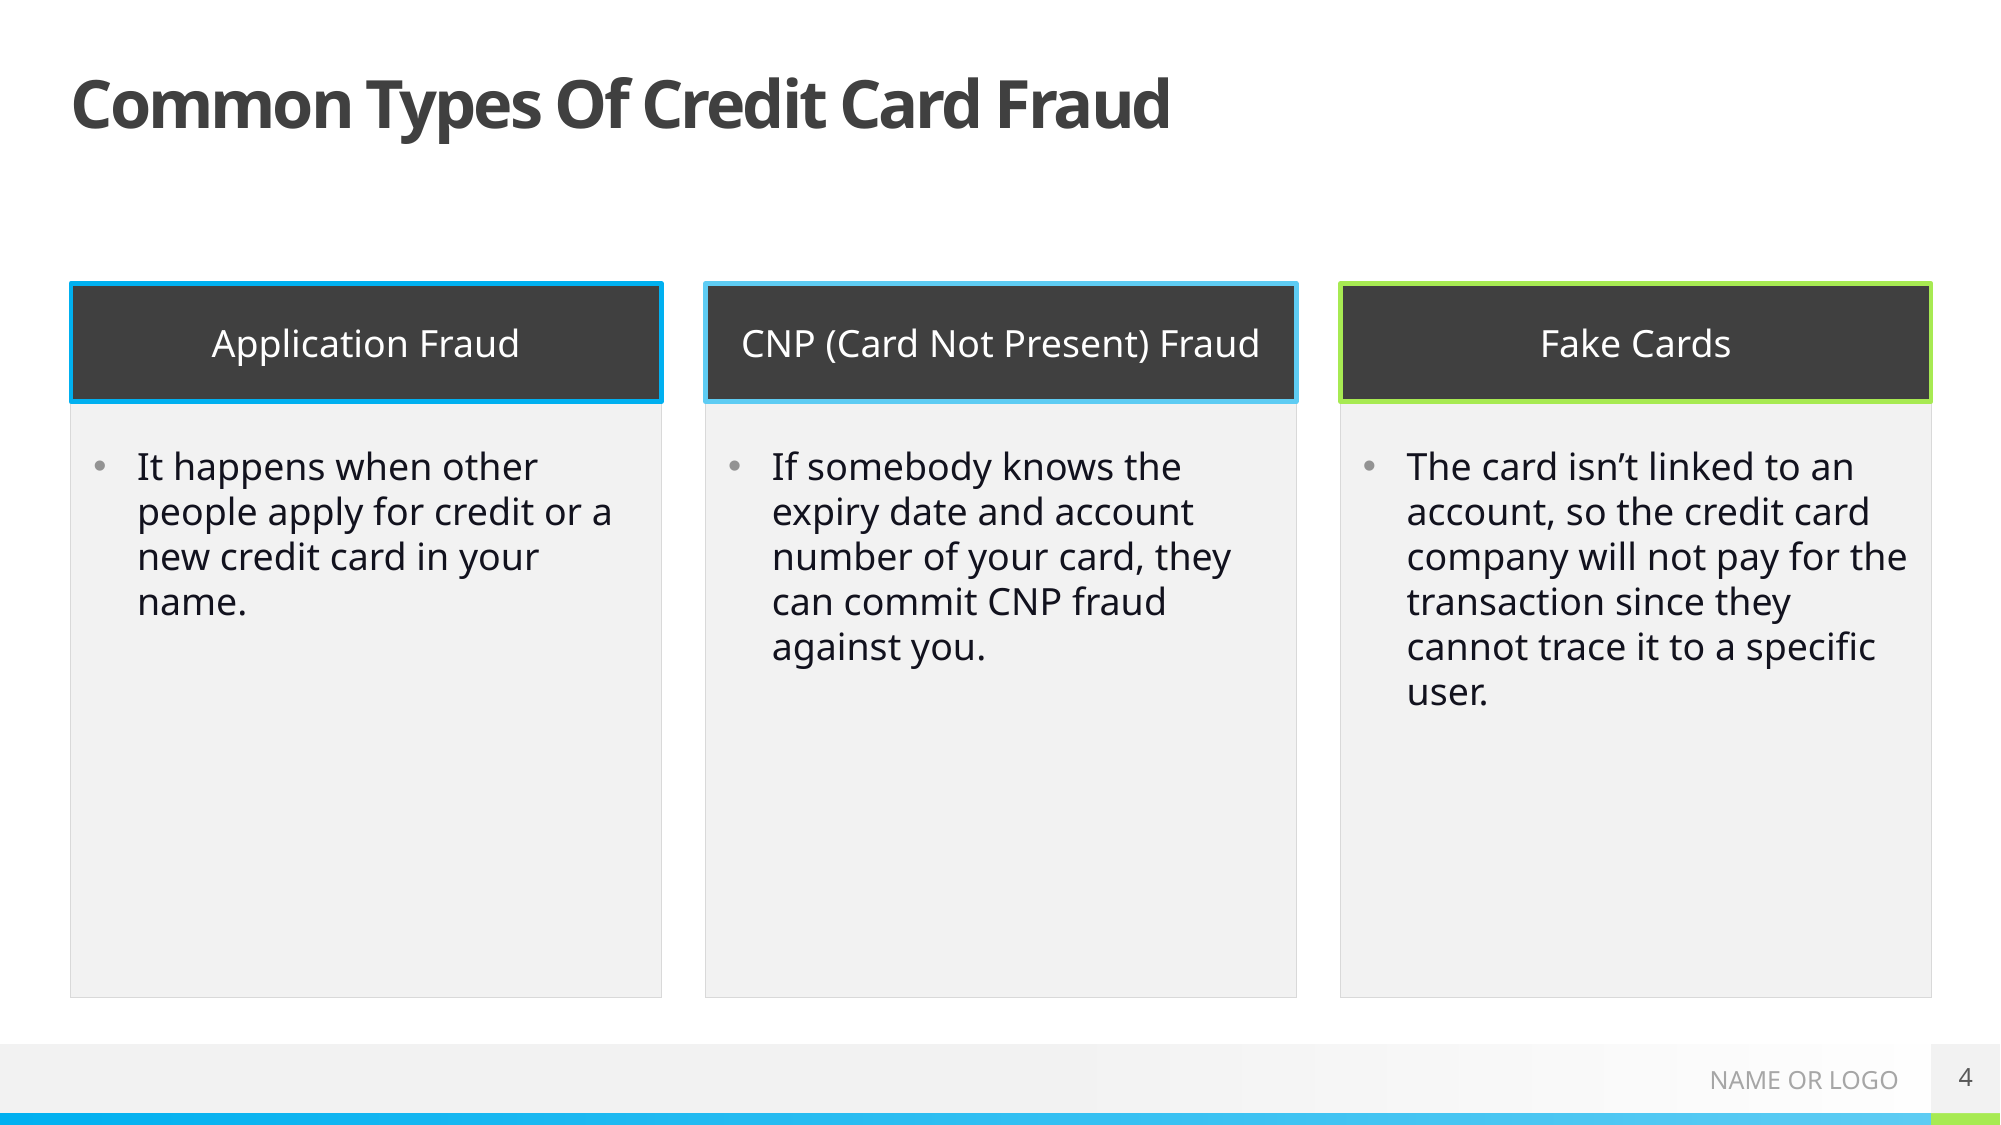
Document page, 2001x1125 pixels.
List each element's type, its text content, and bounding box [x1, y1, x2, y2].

list It happens when other people apply for credit or a new credit card in your name. [70, 404, 662, 998]
slide_number 4 [1931, 1044, 2000, 1114]
title Common Types Of Credit Card Fraud [70, 70, 1932, 142]
list Application Fraud [69, 281, 664, 404]
list If somebody knows the expiry date and account number of your card, they can commit CNP fraud against you. [705, 404, 1297, 998]
list Fake Cards [1338, 281, 1933, 404]
list CNP (Card Not Present) Fraud [703, 281, 1299, 404]
list The card isn’t linked to an account, so the credit card company will not pay for the transaction since they cannot trace it to a specific user. [1340, 404, 1932, 998]
